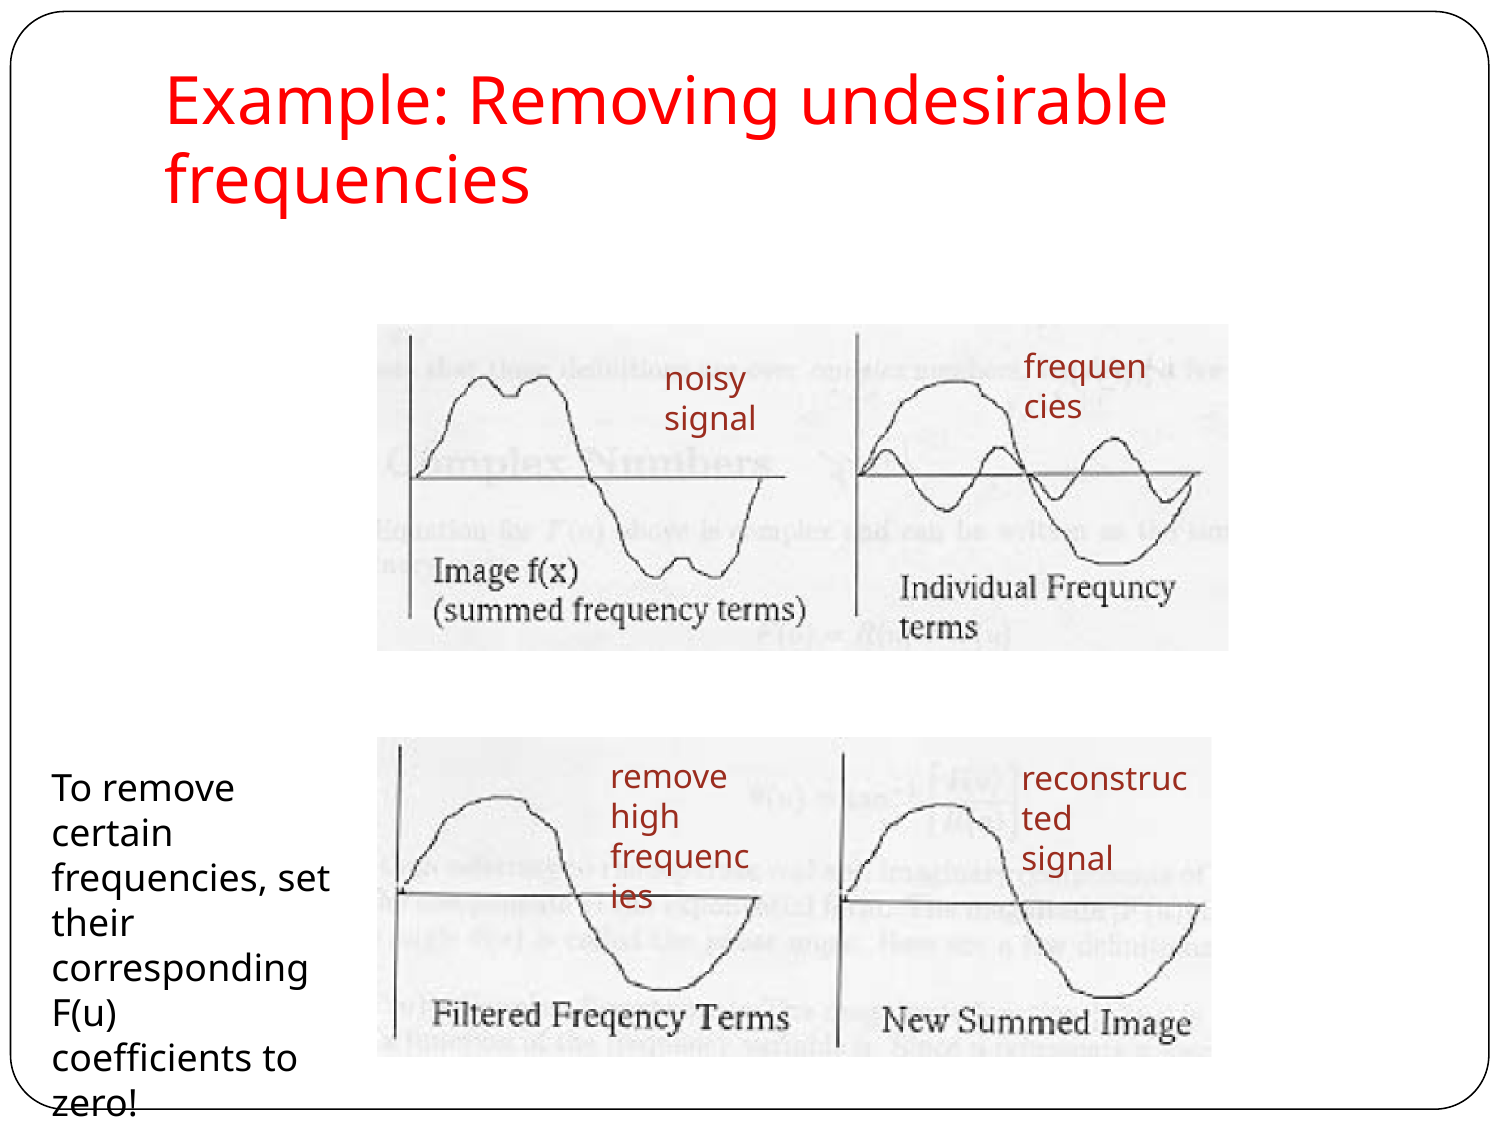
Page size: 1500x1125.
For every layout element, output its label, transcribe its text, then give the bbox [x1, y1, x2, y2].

text_box [23, 1018, 99, 1094]
text_box To remove certain frequencies, set their corresponding F(u) coefficients to zero! [36, 756, 350, 951]
text_box Example: Removing undesirable frequencies [149, 45, 1425, 233]
picture [374, 324, 1230, 652]
picture [374, 737, 1213, 1058]
